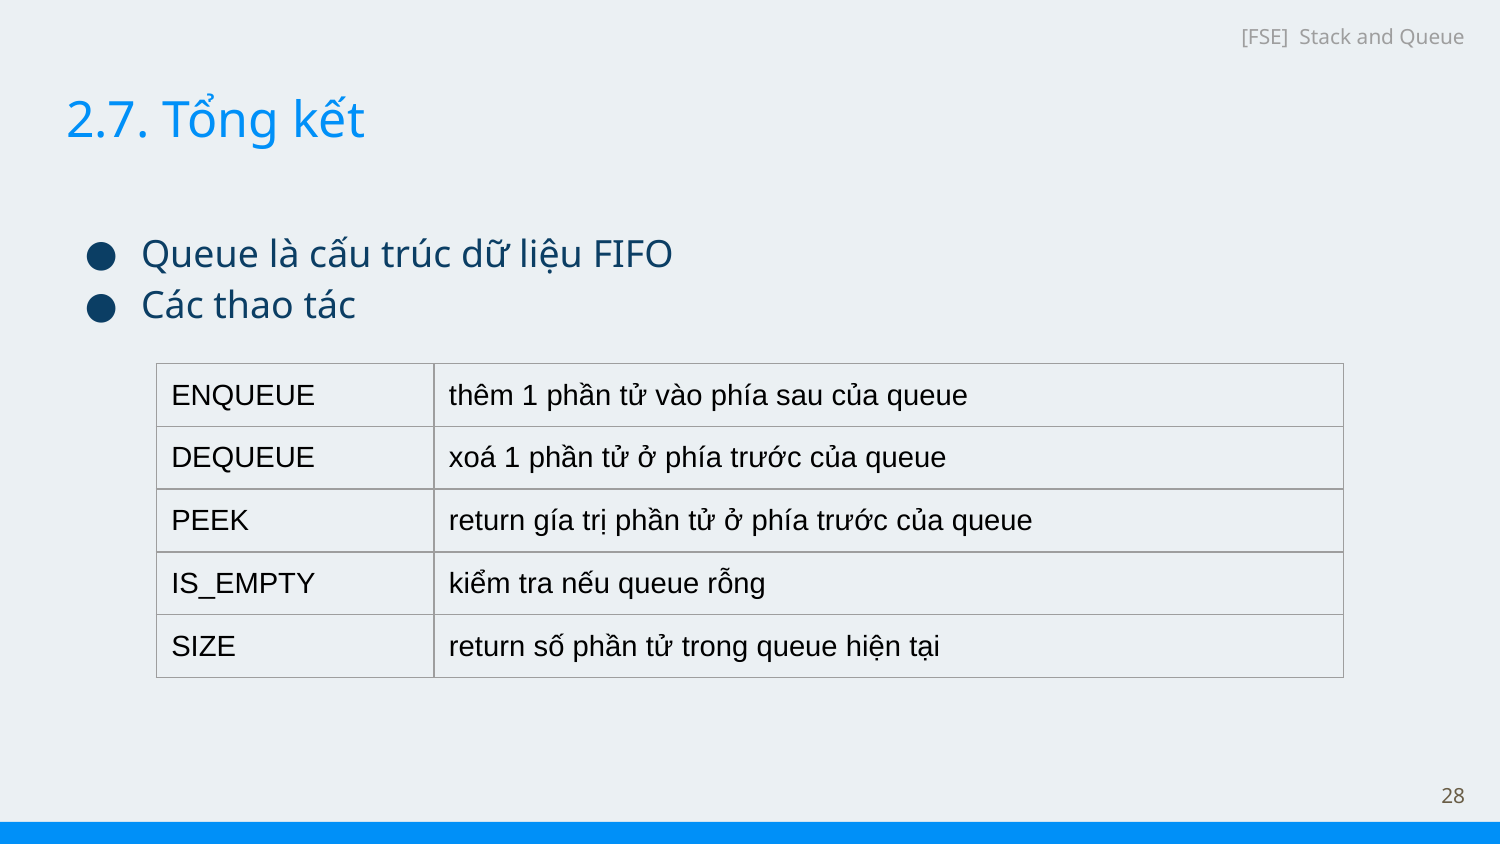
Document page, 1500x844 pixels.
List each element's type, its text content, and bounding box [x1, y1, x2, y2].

table_cell SIZE [157, 615, 433, 677]
title 2.7. Tổng kết [51, 72, 1449, 189]
table_cell return gía trị phần tử ở phía trước của queue [435, 490, 1343, 551]
table_cell PEEK [157, 490, 433, 551]
table_cell kiểm tra nếu queue rỗng [435, 553, 1343, 614]
table_header ENQUEUE [157, 364, 433, 426]
table_cell return số phần tử trong queue hiện tại [435, 615, 1343, 677]
text_box [0, 821, 1500, 844]
table_header thêm 1 phần tử vào phía sau của queue [435, 364, 1343, 426]
table_cell IS_EMPTY [157, 553, 433, 614]
text_box [FSE] Stack and Queue [1182, 10, 1480, 61]
table_cell DEQUEUE [157, 427, 433, 488]
table_cell xoá 1 phần tử ở phía trước của queue [435, 427, 1343, 488]
list Queue là cấu trúc dữ liệu FIFO Các thao tác [51, 207, 1462, 750]
slide_number ‹#› [1389, 764, 1480, 830]
